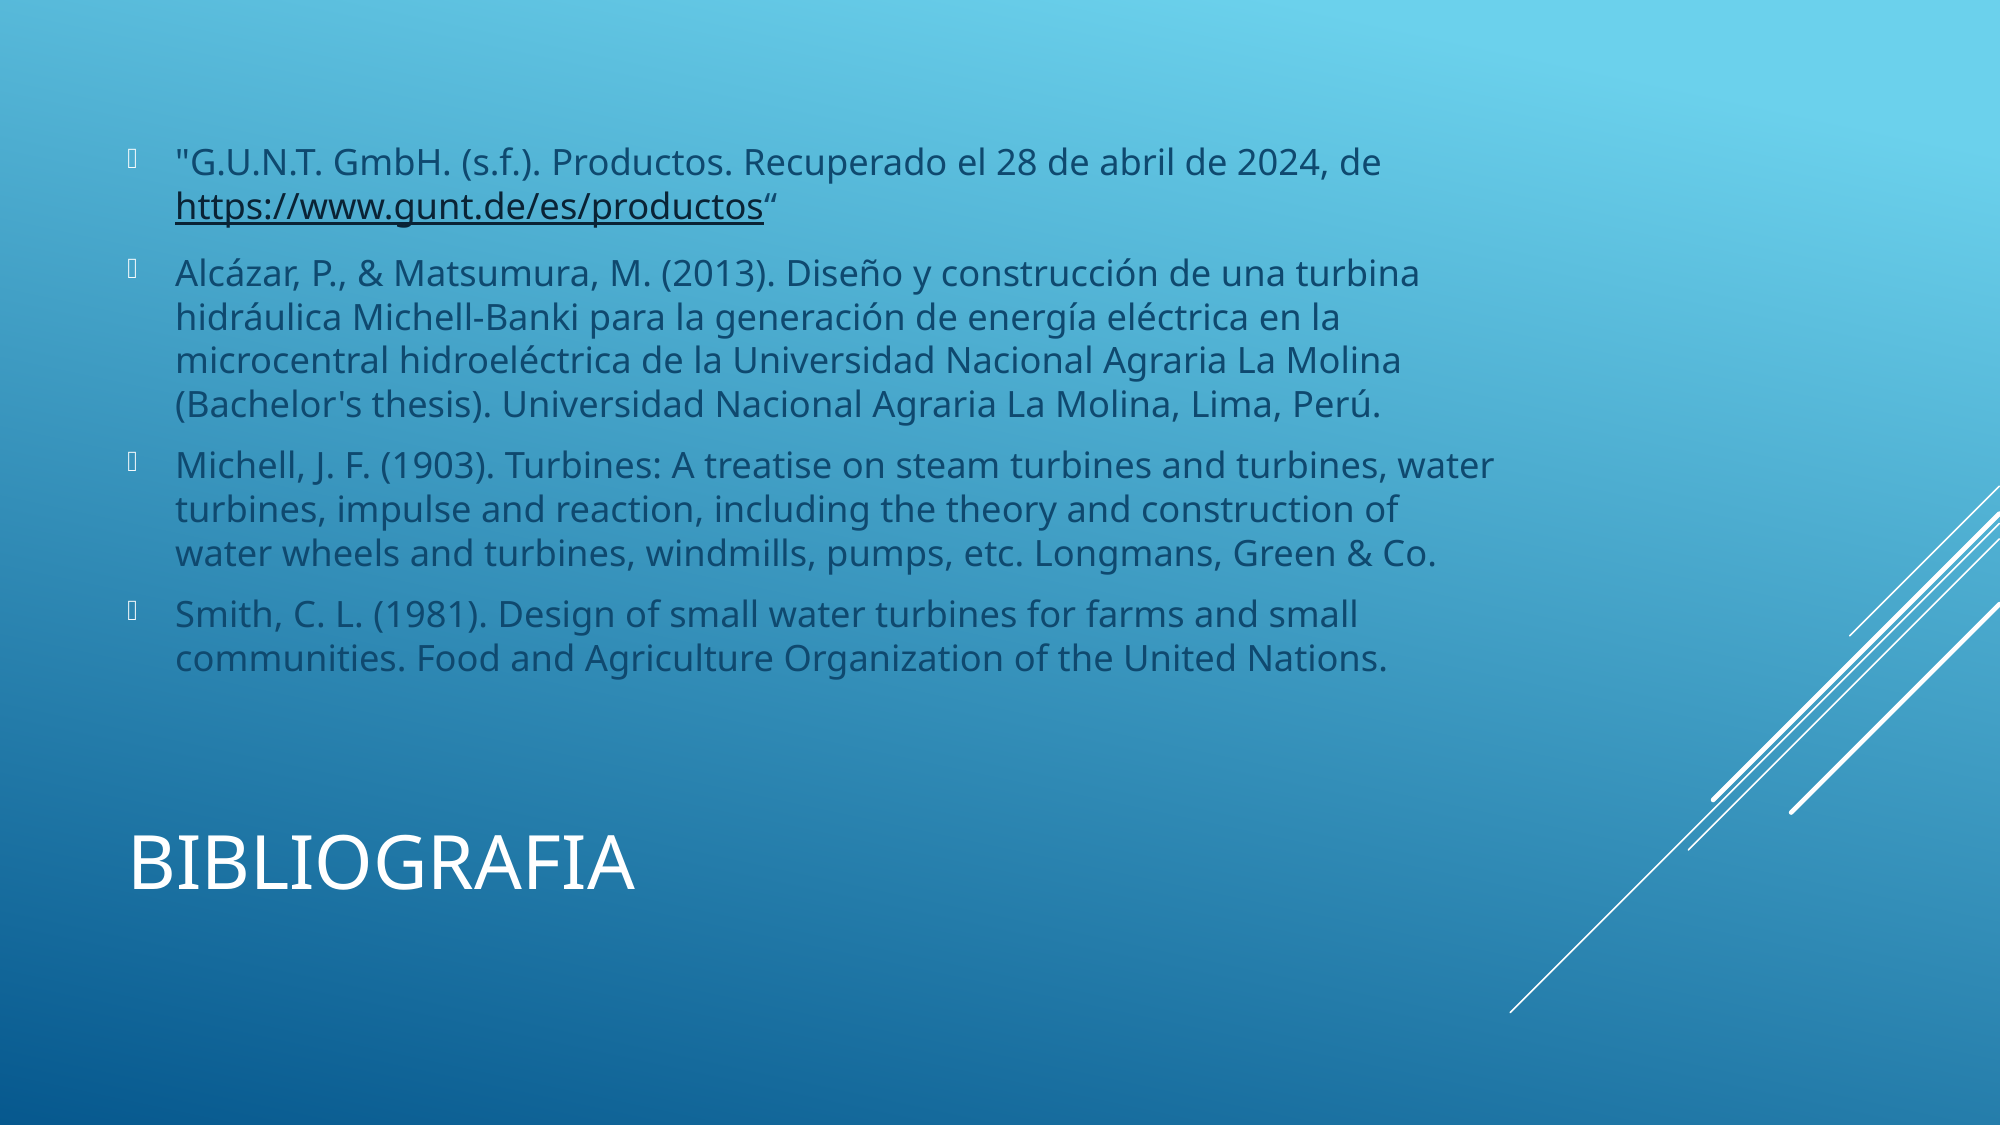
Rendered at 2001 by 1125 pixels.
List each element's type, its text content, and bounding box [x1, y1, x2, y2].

list "G.U.N.T. GmbH. (s.f.). Productos. Recuperado el 28 de abril de 2024, de https://www.gunt.de/es/productos“ Alcázar, P., & Matsumura, M. (2013). Diseño y construcción de una turbina hidráulica Michell-Banki para la generación de energía eléctrica en la microcentral hidroeléctrica de la Universidad Nacional Agraria La Molina (Bachelor's thesis). Universidad Nacional Agraria La Molina, Lima, Perú. Michell, J. F. (1903). Turbines: A treatise on steam turbines and turbines, water turbines, impulse and reaction, including the theory and construction of water wheels and turbines, windmills, pumps, etc. Longmans, Green & Co. Smith, C. L. (1981). Design of small water turbines for farms and small communities. Food and Agriculture Organization of the United Nations. [112, 112, 1513, 706]
title bibliografia [112, 736, 1513, 984]
